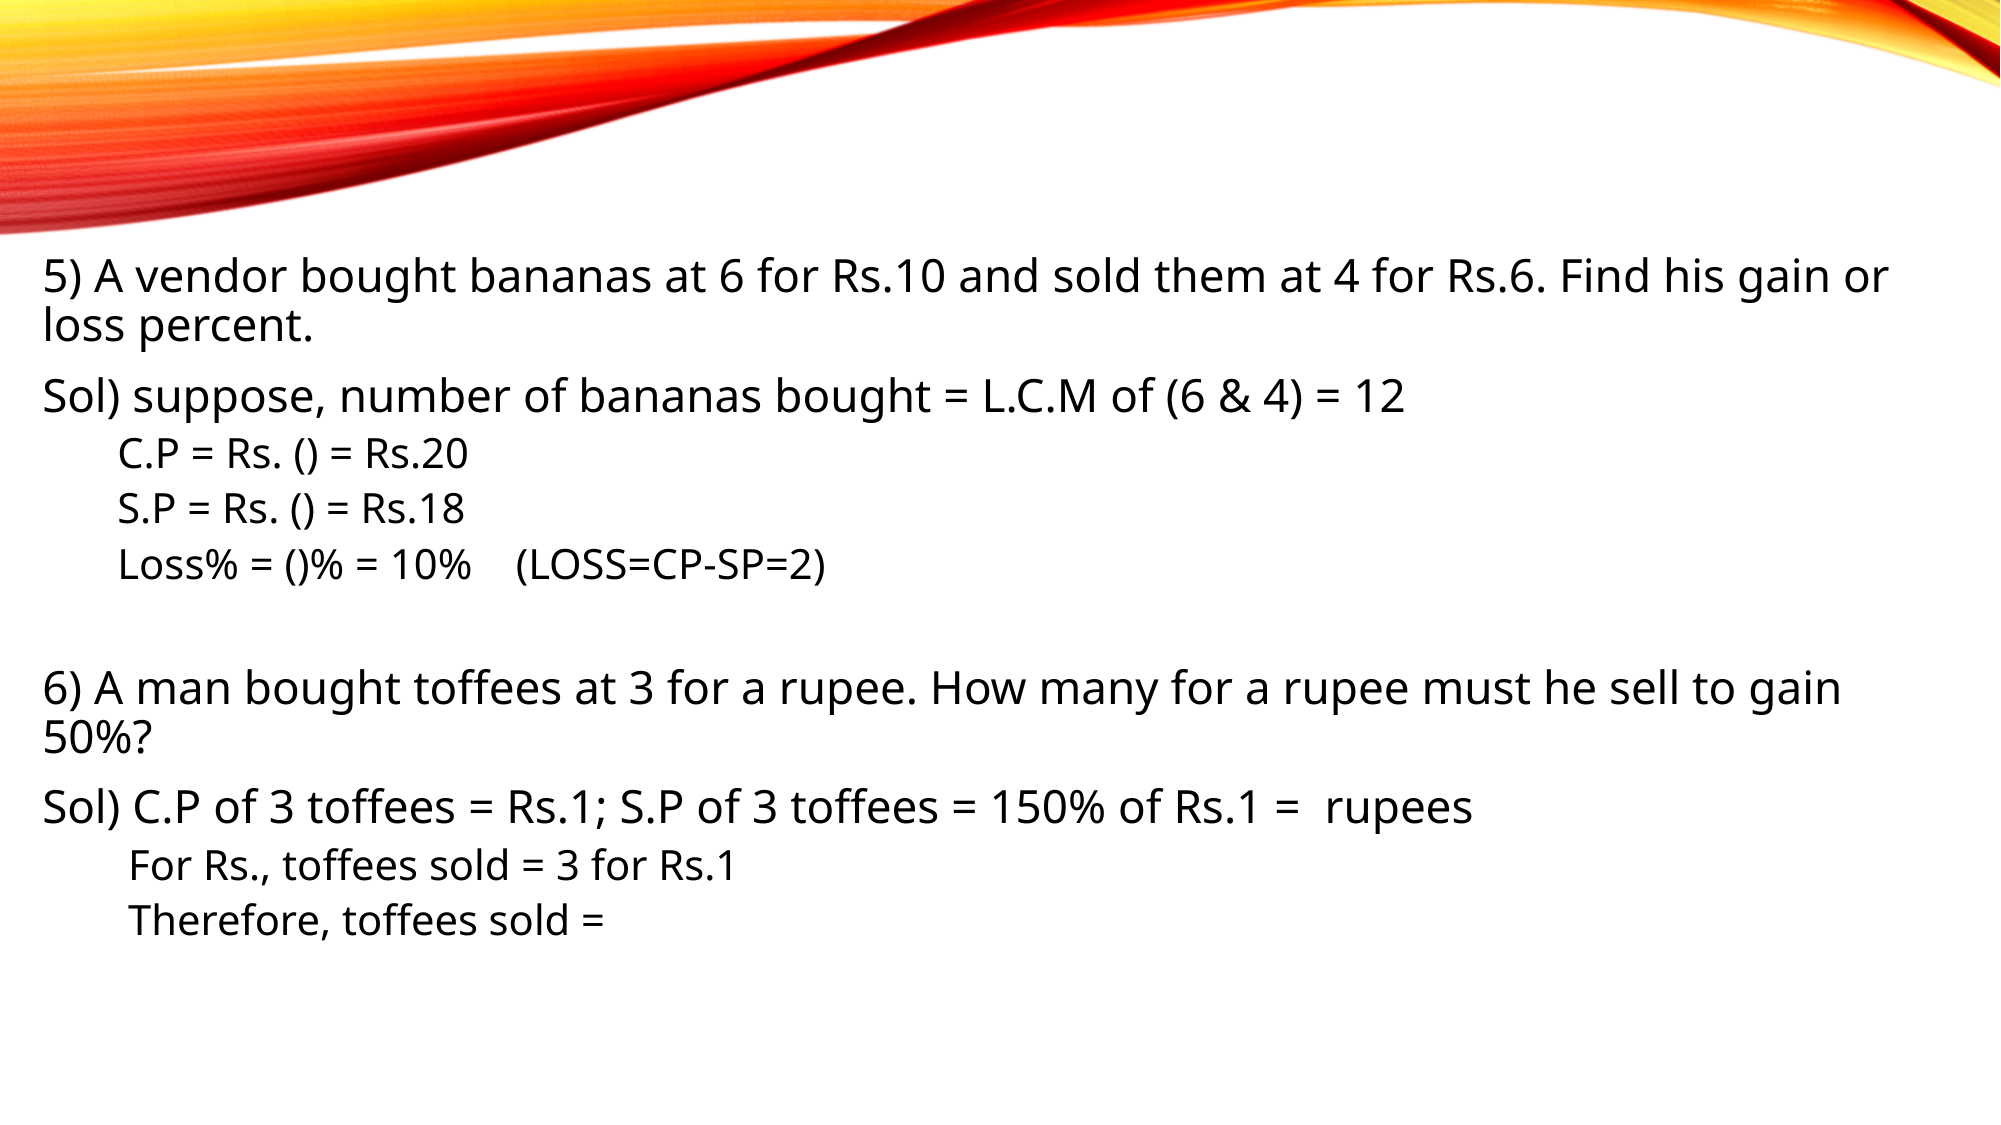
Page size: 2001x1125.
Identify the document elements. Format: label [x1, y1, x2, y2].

picture [0, 0, 2000, 237]
